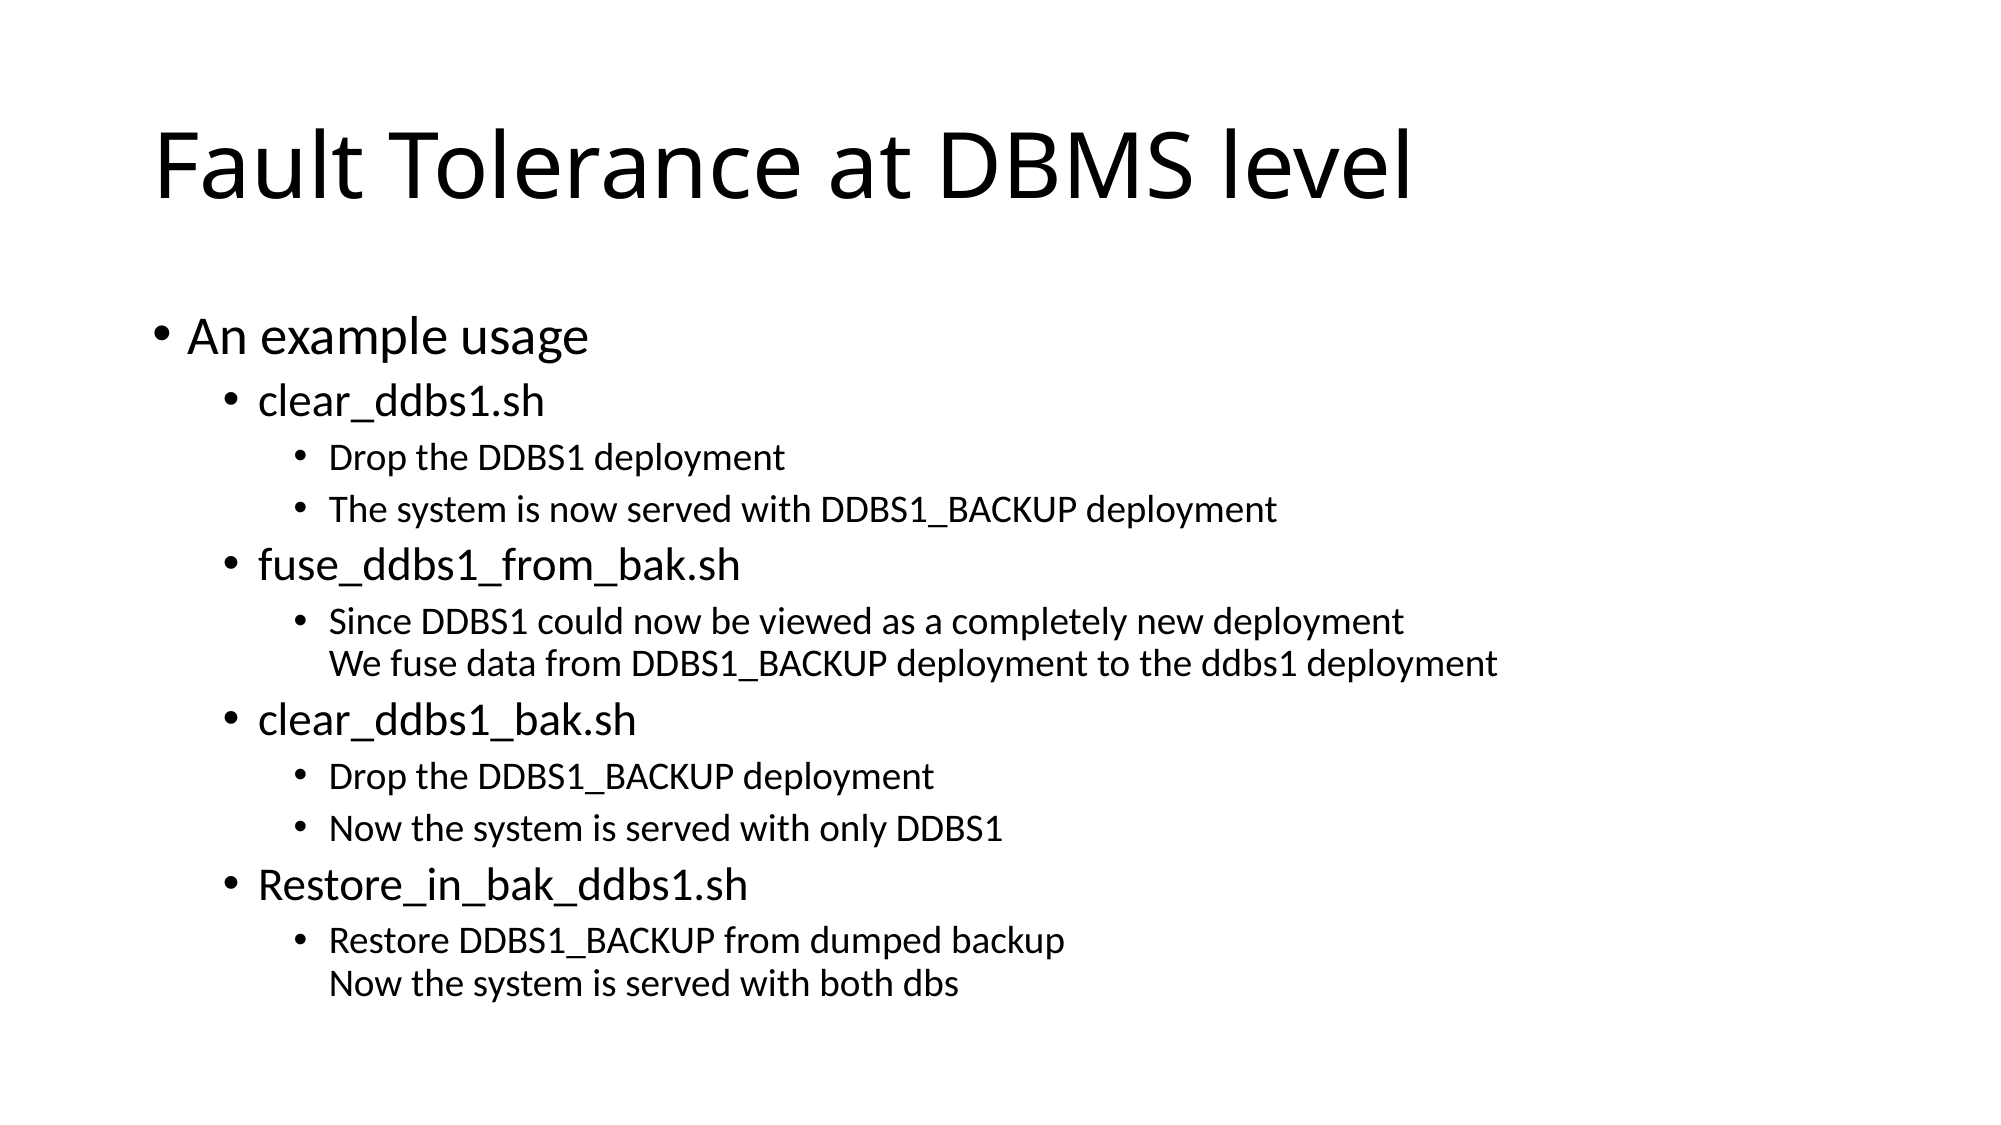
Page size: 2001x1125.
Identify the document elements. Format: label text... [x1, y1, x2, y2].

title Fault Tolerance at DBMS level [137, 59, 1863, 278]
list An example usage clear_ddbs1.sh Drop the DDBS1 deployment The system is now served with DDBS1_BACKUP deployment fuse_ddbs1_from_bak.sh Since DDBS1 could now be viewed as a completely new deployment We fuse data from DDBS1_BACKUP deployment to the ddbs1 deployment clear_ddbs1_bak.sh Drop the DDBS1_BACKUP deployment Now the system is served with only DDBS1 Restore_in_bak_ddbs1.sh Restore DDBS1_BACKUP from dumped backup Now the system is served with both dbs [137, 299, 1863, 1014]
